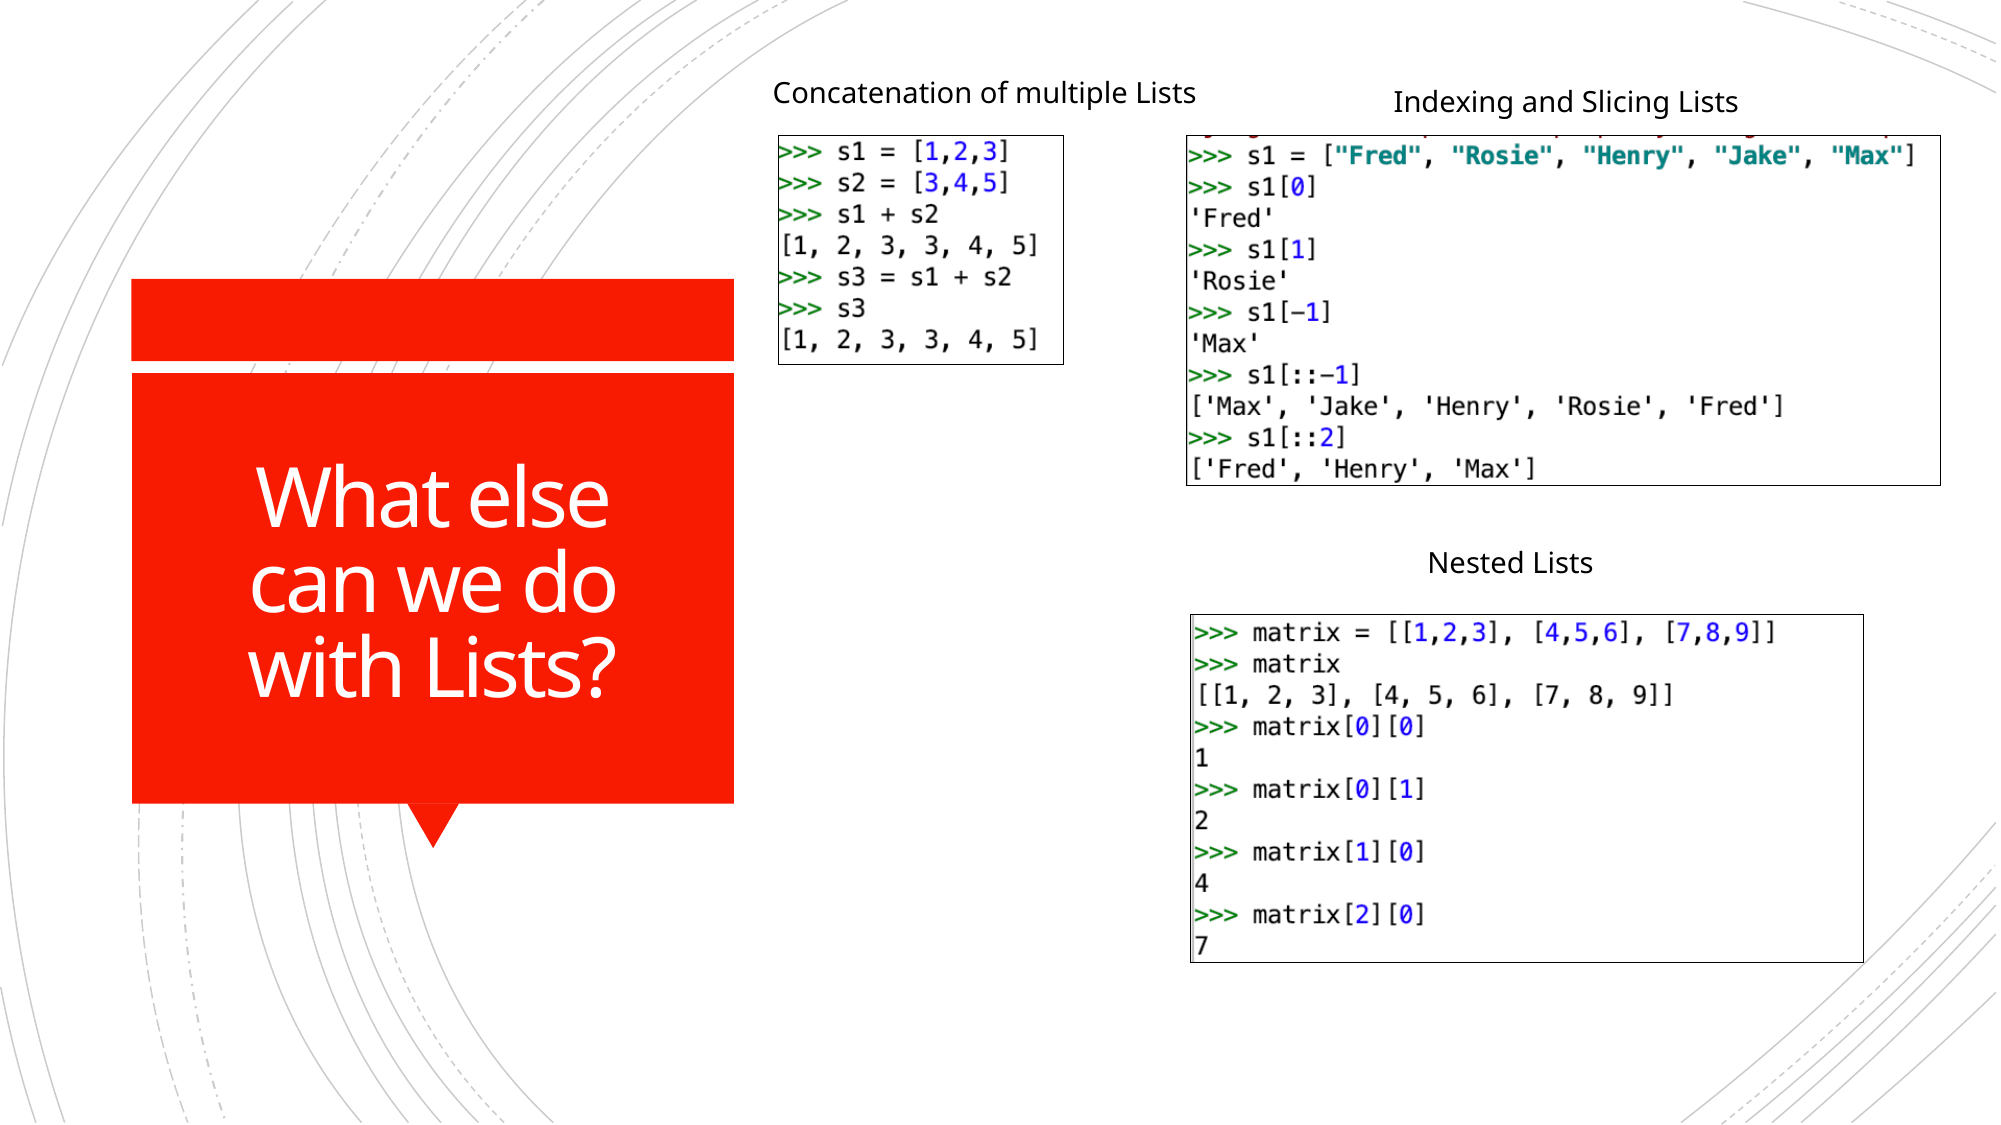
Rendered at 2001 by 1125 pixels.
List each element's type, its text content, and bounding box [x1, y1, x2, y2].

text_box Nested Lists [1412, 537, 1897, 587]
picture [1189, 614, 1864, 963]
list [778, 134, 1064, 365]
text_box Concatenation of multiple Lists [757, 66, 1243, 117]
picture [1186, 134, 1941, 486]
title What else can we do with Lists? [145, 385, 720, 789]
text_box Indexing and Slicing Lists [1378, 75, 1864, 126]
